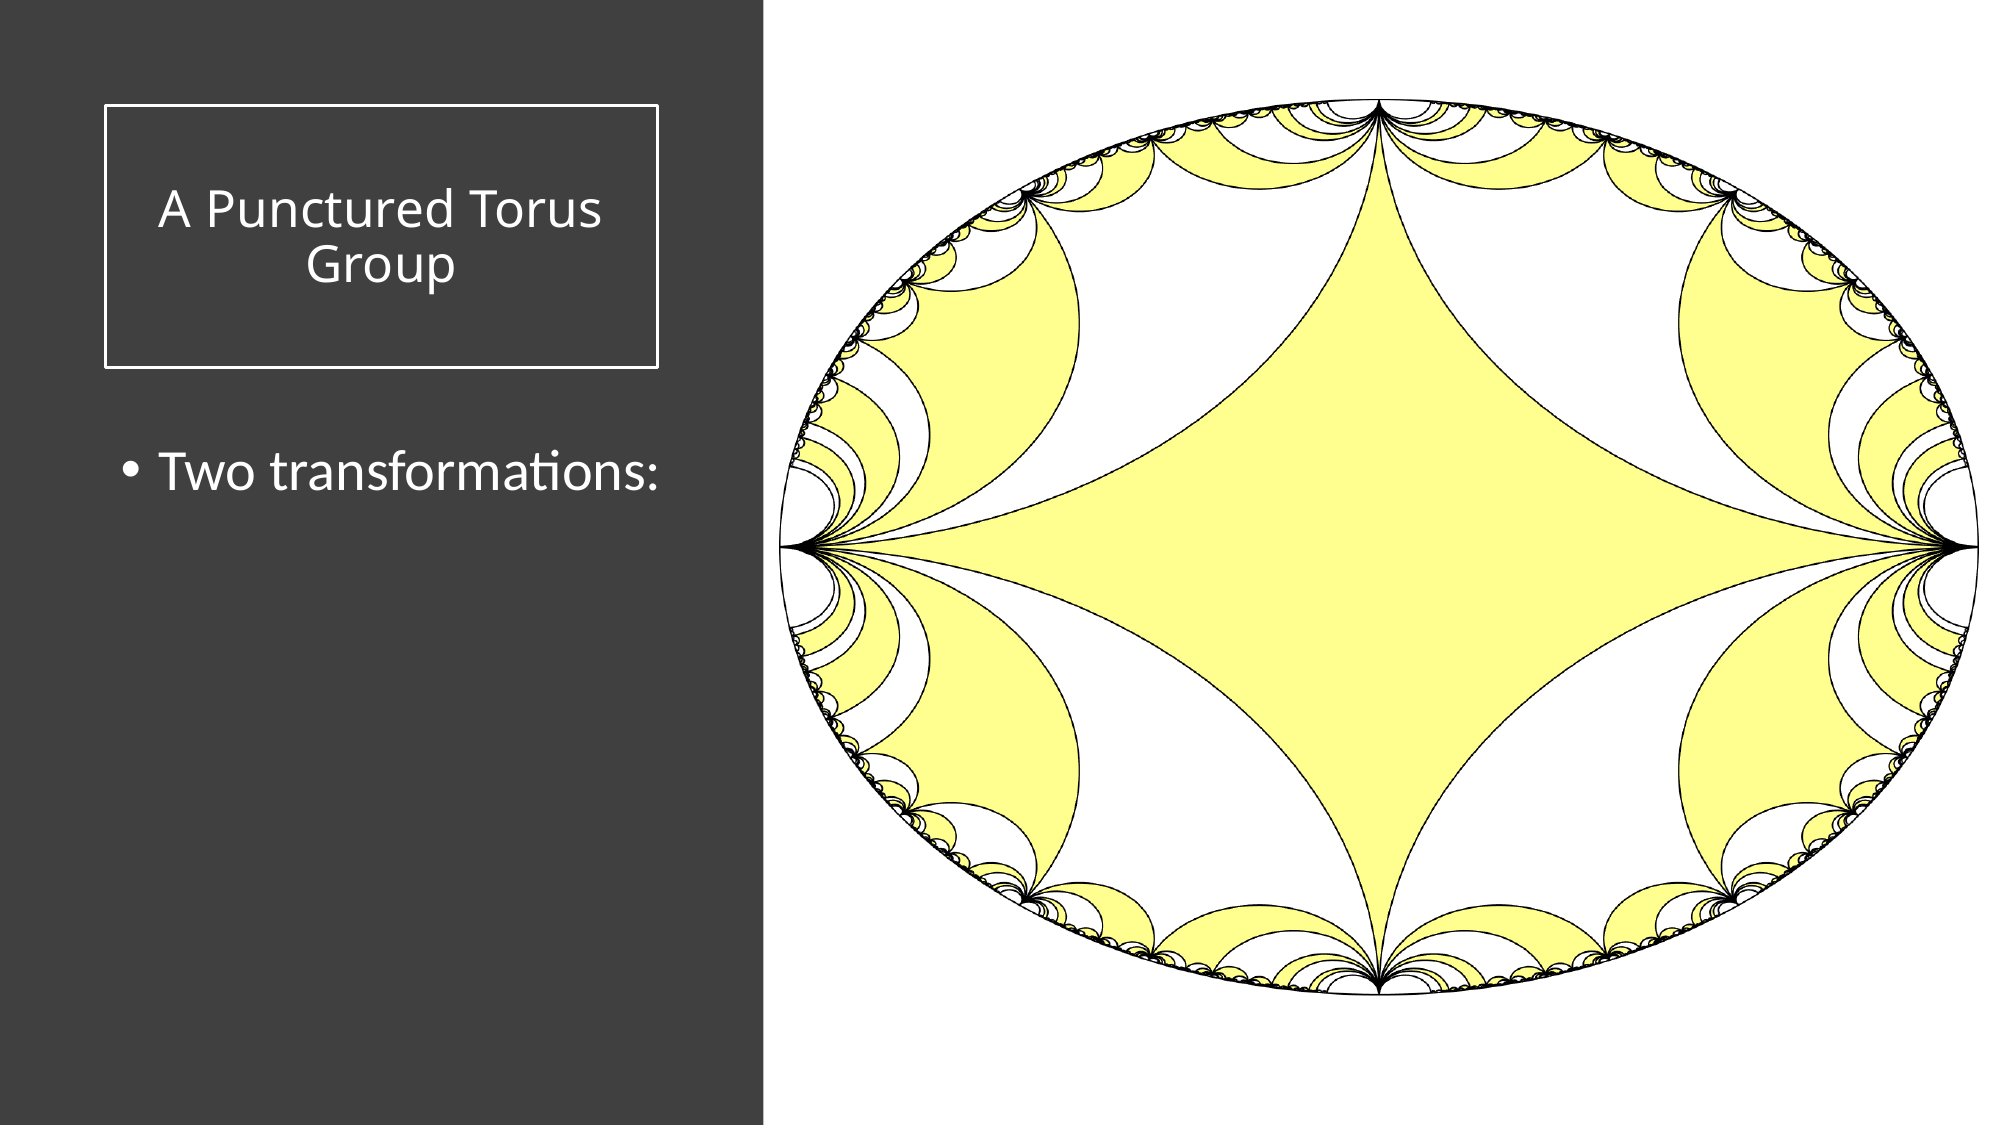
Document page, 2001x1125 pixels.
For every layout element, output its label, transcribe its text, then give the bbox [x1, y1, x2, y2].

text_box A Punctured Torus Group [105, 105, 658, 368]
picture [764, 80, 2000, 1045]
text_box [0, 0, 764, 1125]
